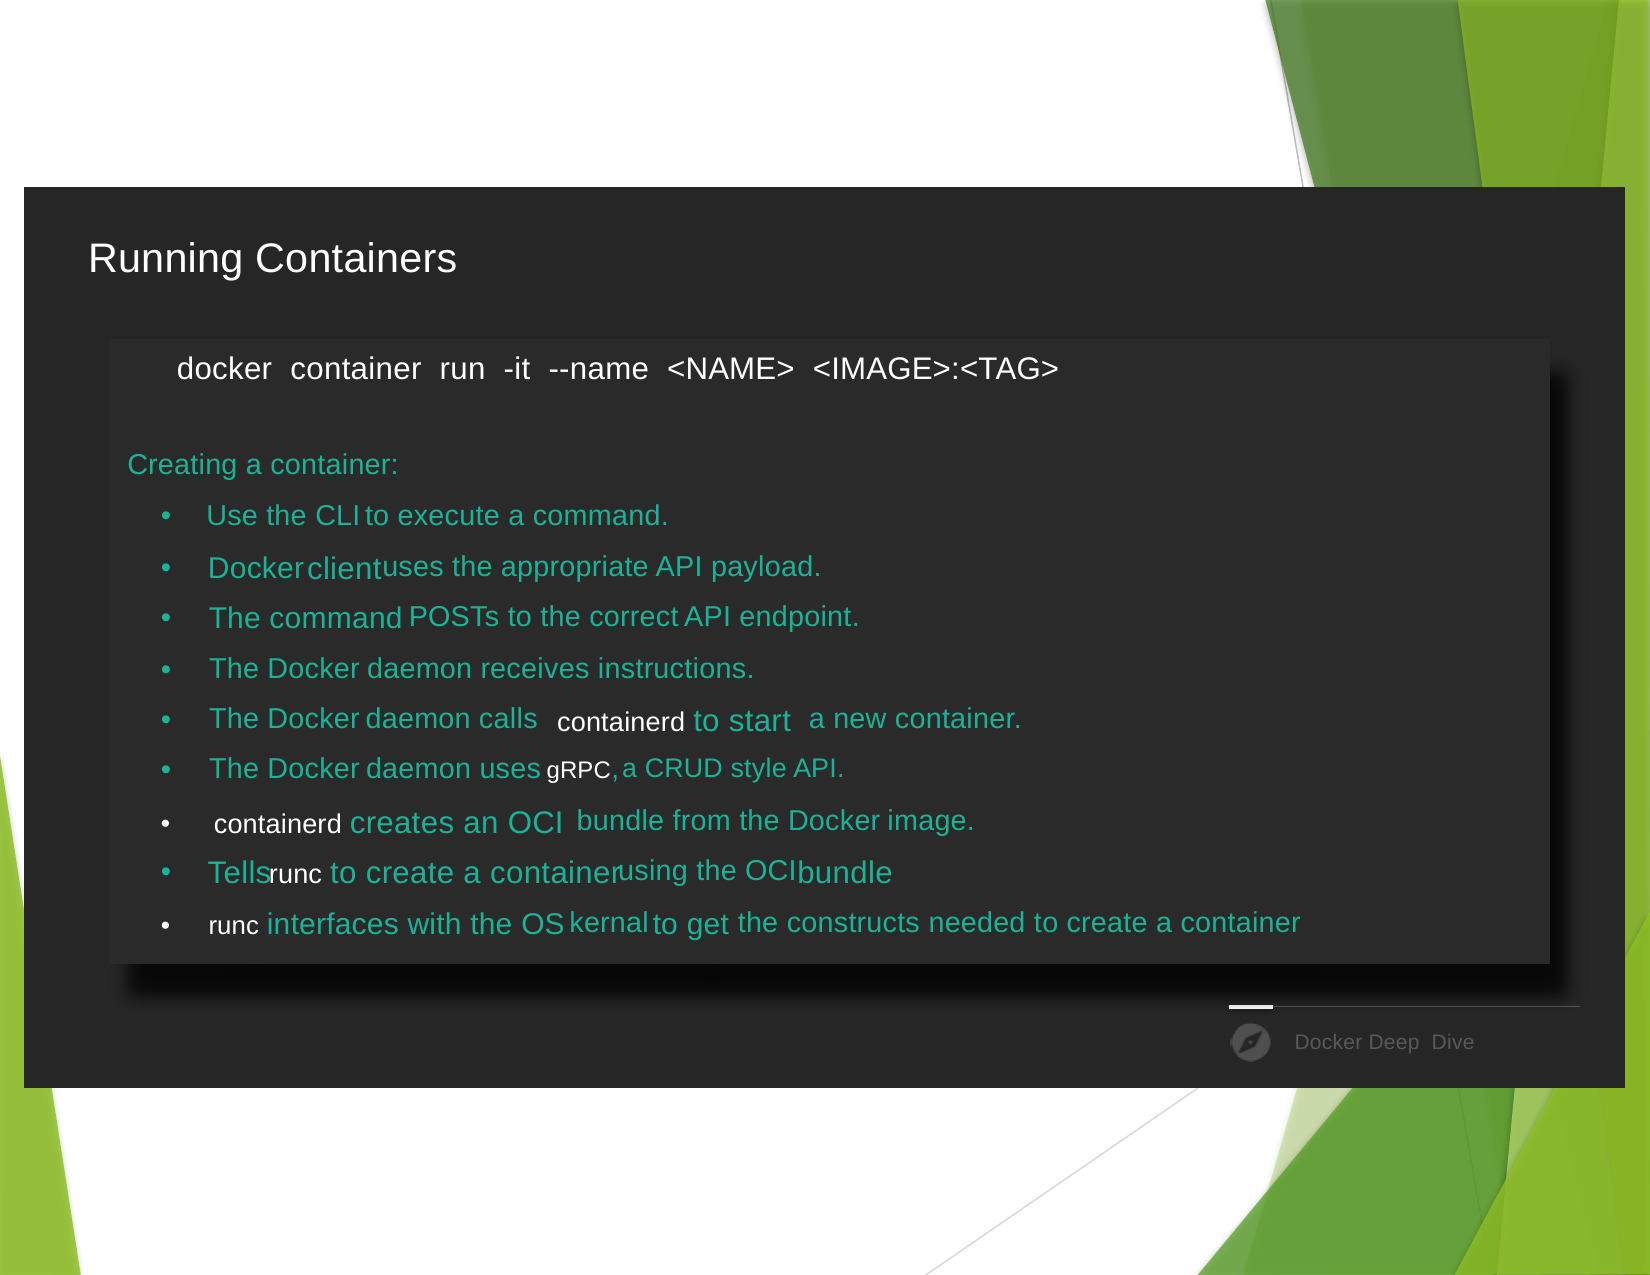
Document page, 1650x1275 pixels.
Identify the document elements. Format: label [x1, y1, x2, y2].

picture [24, 186, 1626, 1088]
